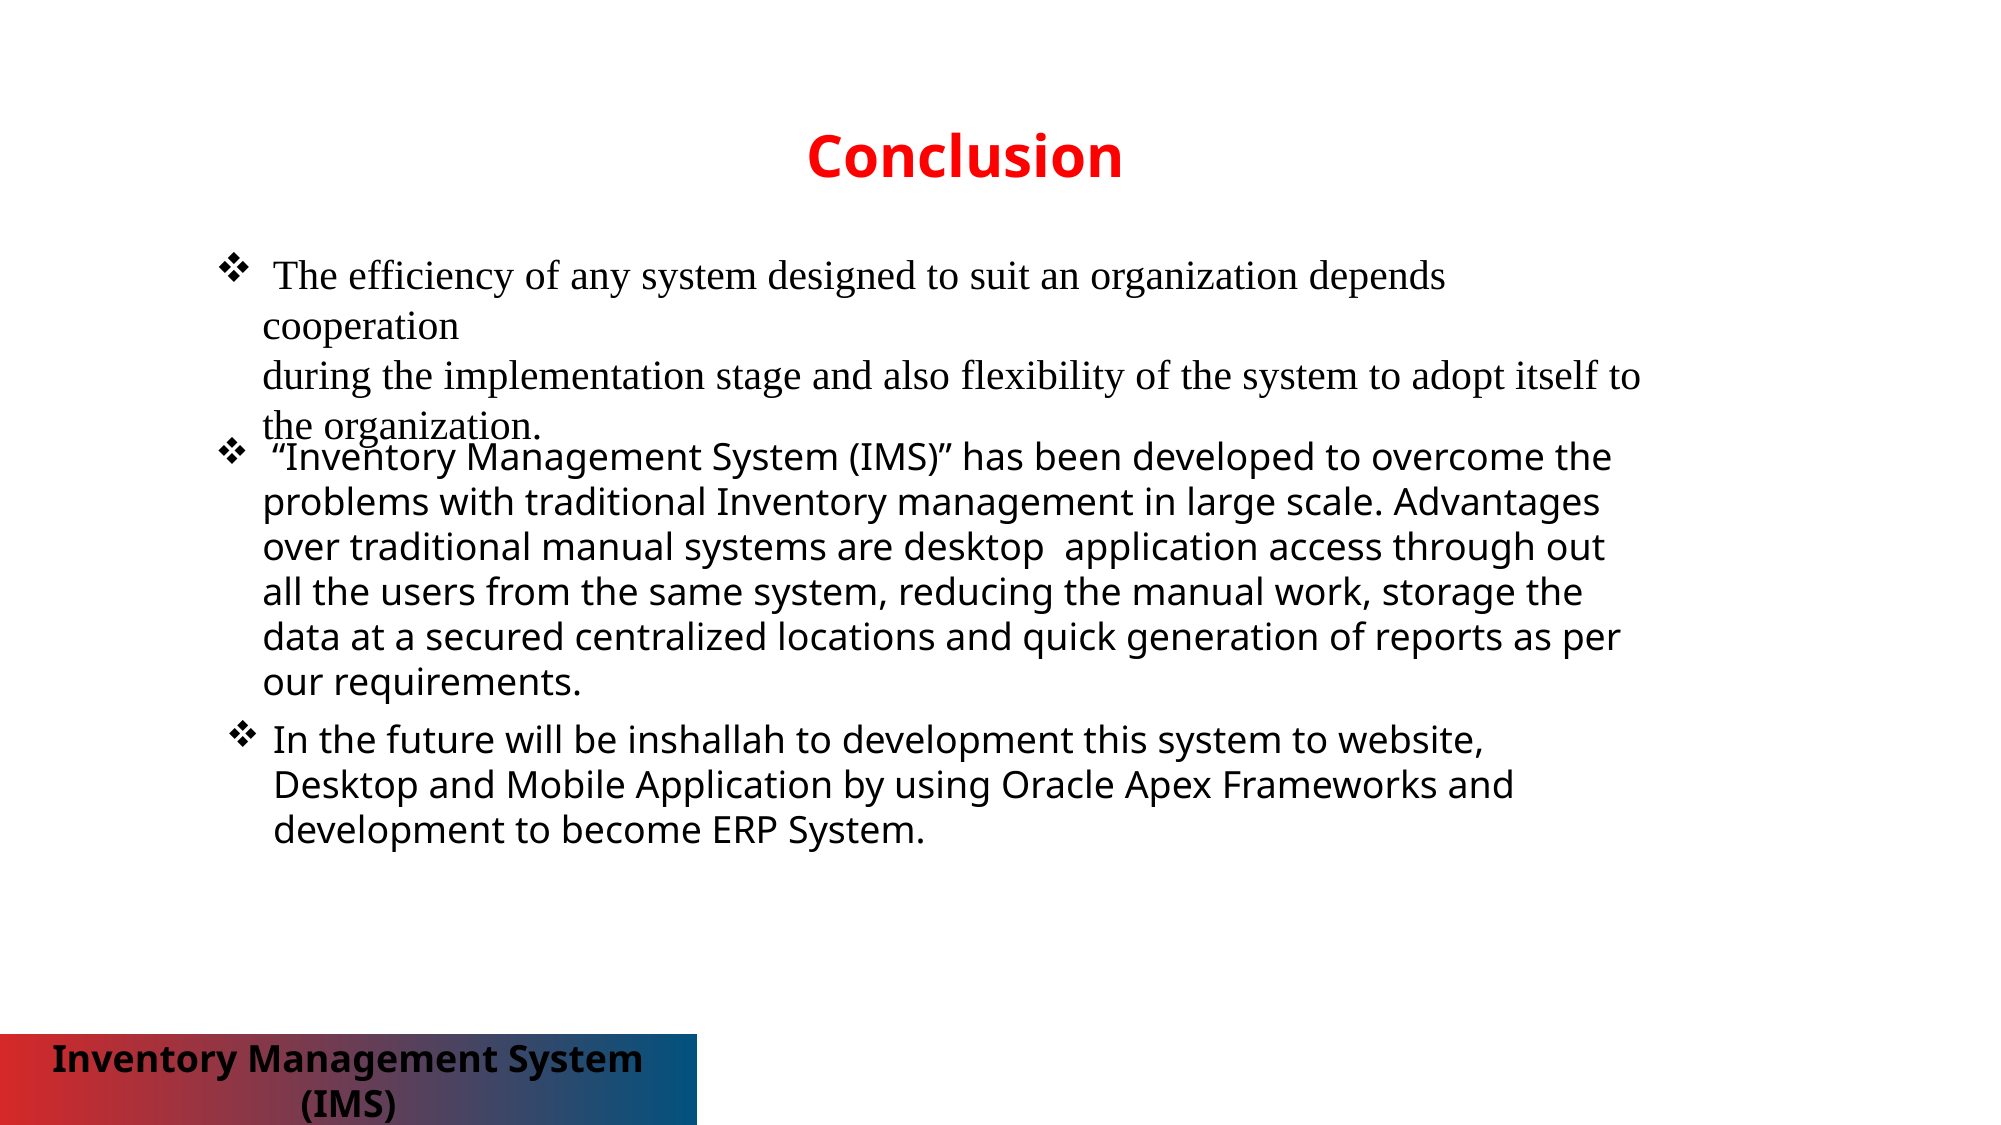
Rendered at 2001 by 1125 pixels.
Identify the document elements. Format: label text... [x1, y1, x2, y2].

text_box Inventory Management System (IMS) [0, 1034, 698, 1125]
text_box “Inventory Management System (IMS)” has been developed to overcome the problems with traditional Inventory management in large scale. Advantages over traditional manual systems are desktop application access through out all the users from the same system, reducing the manual work, storage the data at a secured centralized locations and quick generation of reports as per our requirements. [200, 426, 1670, 711]
text_box The efficiency of any system designed to suit an organization depends cooperation during the implementation stage and also flexibility of the system to adopt itself to the organization. [200, 240, 1670, 426]
text_box Conclusion [791, 112, 1140, 197]
text_box In the future will be inshallah to development this system to website, Desktop and Mobile Application by using Oracle Apex Frameworks and development to become ERP System. [211, 663, 1646, 904]
